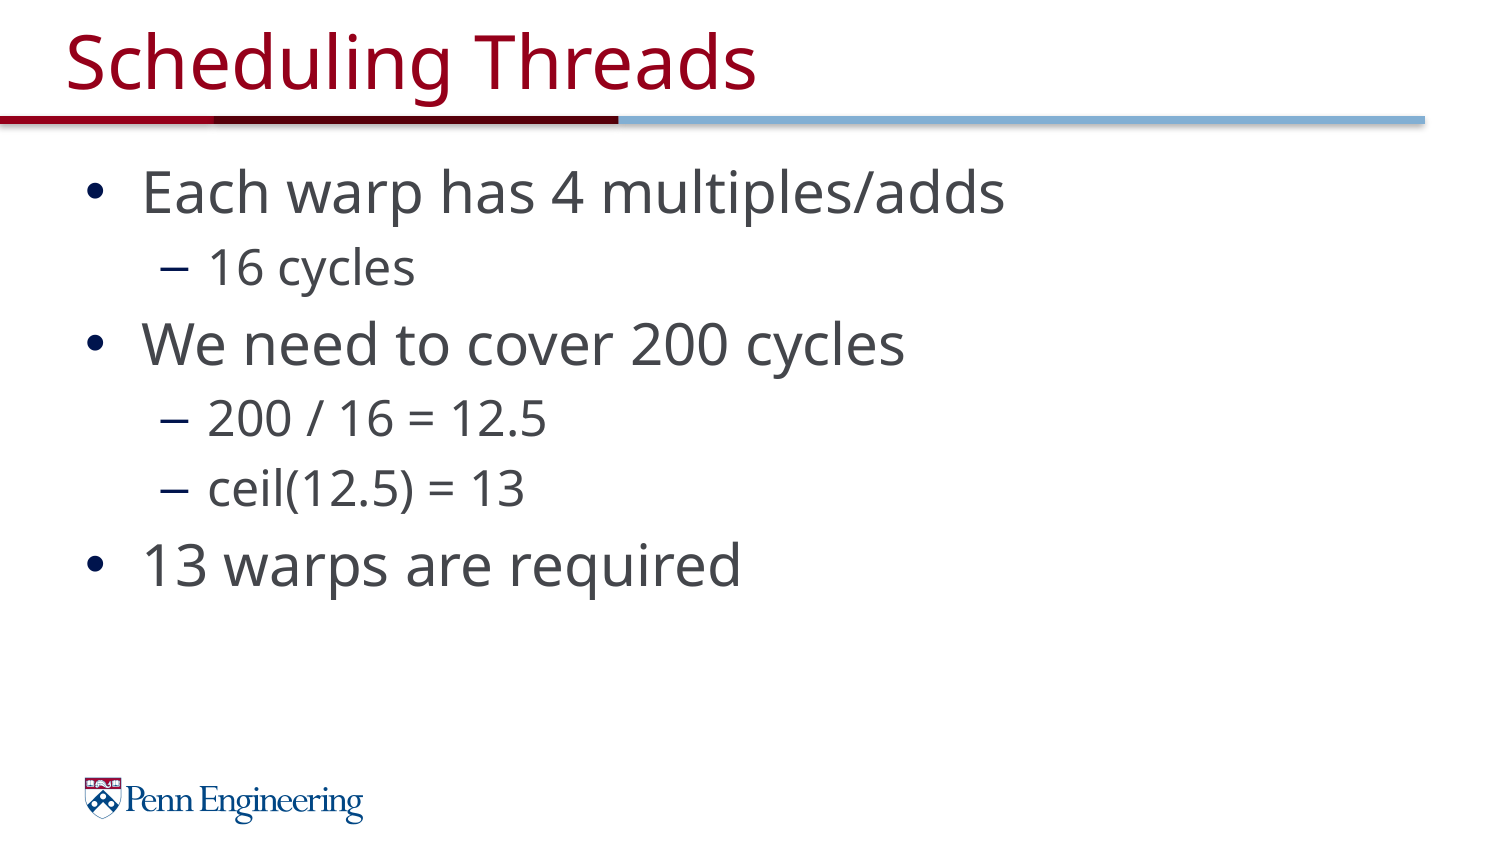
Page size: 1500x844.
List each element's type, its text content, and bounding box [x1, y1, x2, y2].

title Scheduling Threads [50, 2, 1401, 117]
picture [75, 770, 372, 828]
list Each warp has 4 multiples/adds 16 cycles We need to cover 200 cycles 200 / 16 = 12.5 ceil(12.5) = 13 13 warps are required [70, 148, 1421, 754]
